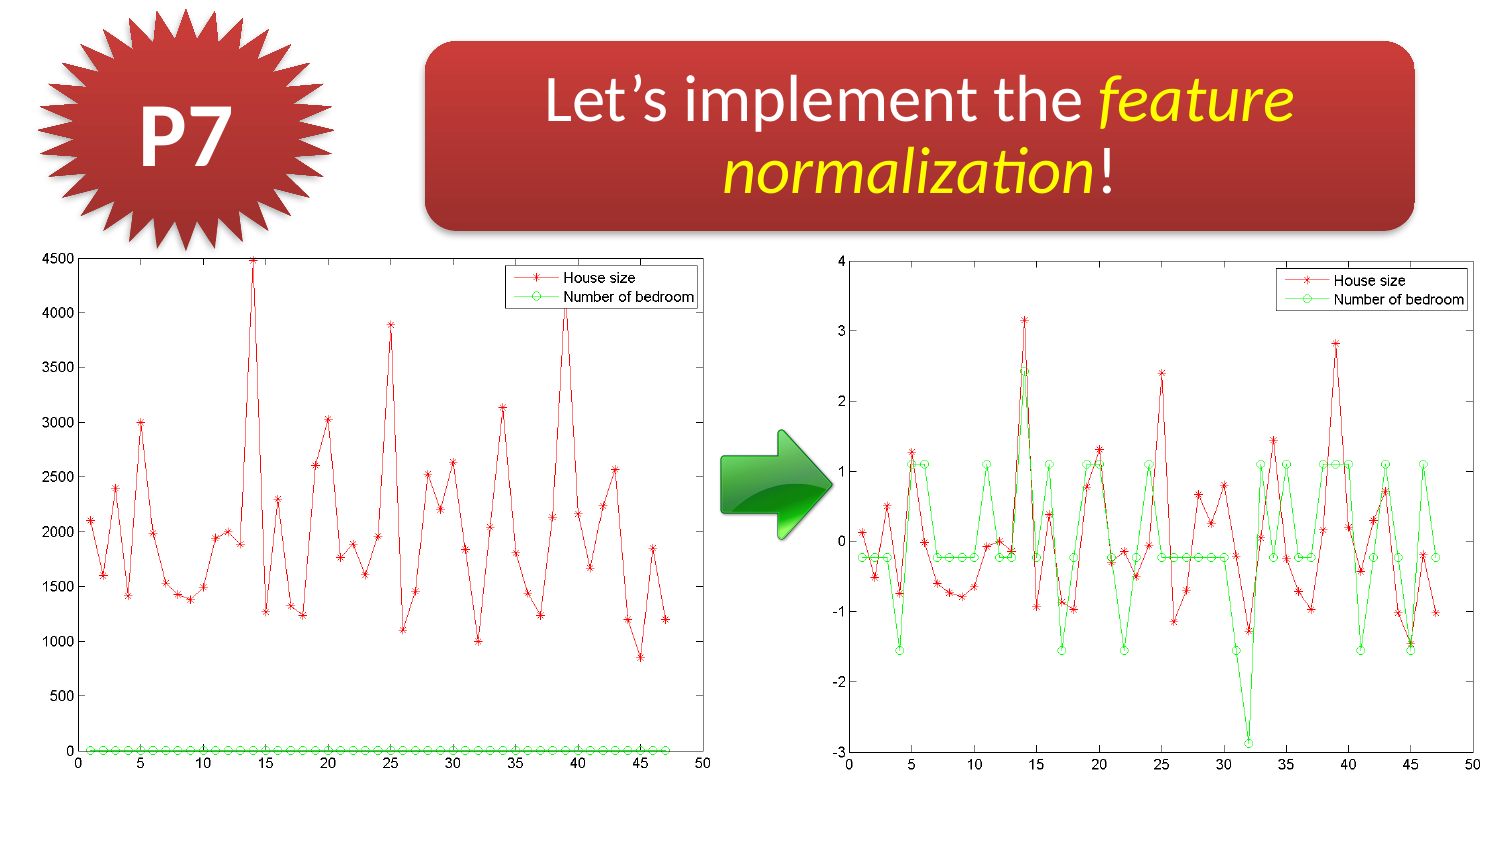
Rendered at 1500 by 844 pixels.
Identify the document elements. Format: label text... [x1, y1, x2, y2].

picture [24, 246, 1488, 779]
text_box P7 [37, 9, 335, 245]
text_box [424, 41, 1416, 232]
